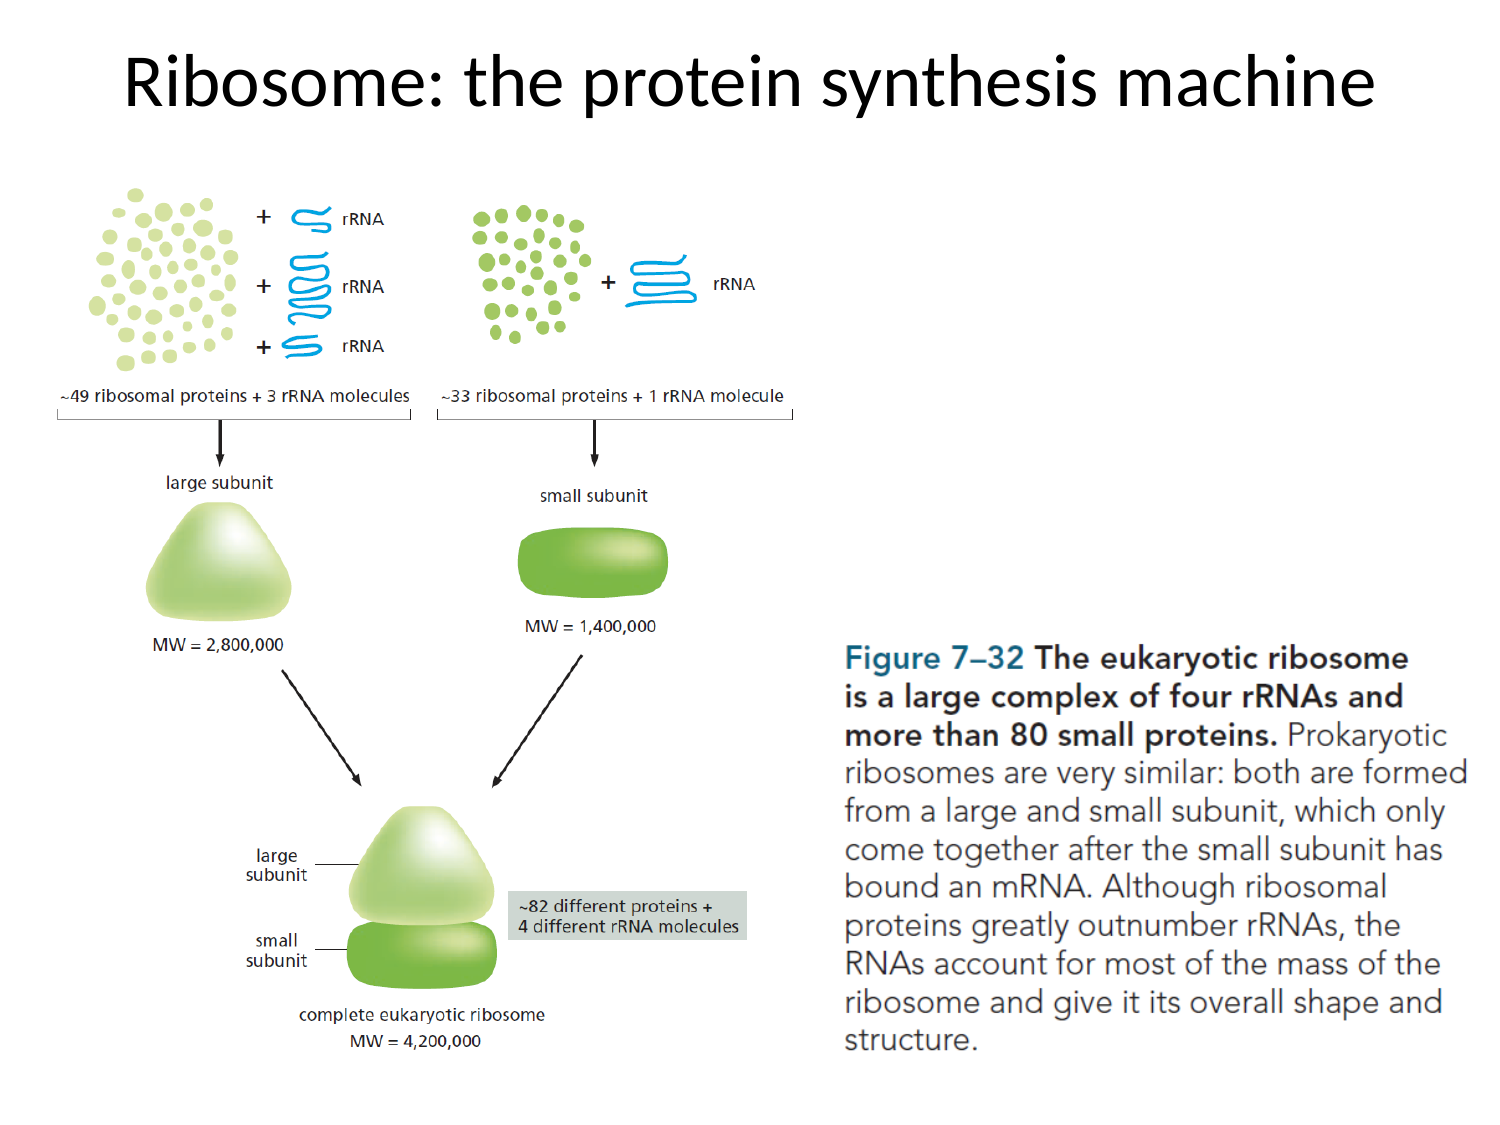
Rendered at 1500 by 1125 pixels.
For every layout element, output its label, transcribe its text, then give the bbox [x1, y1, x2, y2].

picture [29, 188, 809, 1059]
text_box Ribosome: the protein synthesis machine [1, 23, 1500, 129]
picture [844, 633, 1486, 1059]
